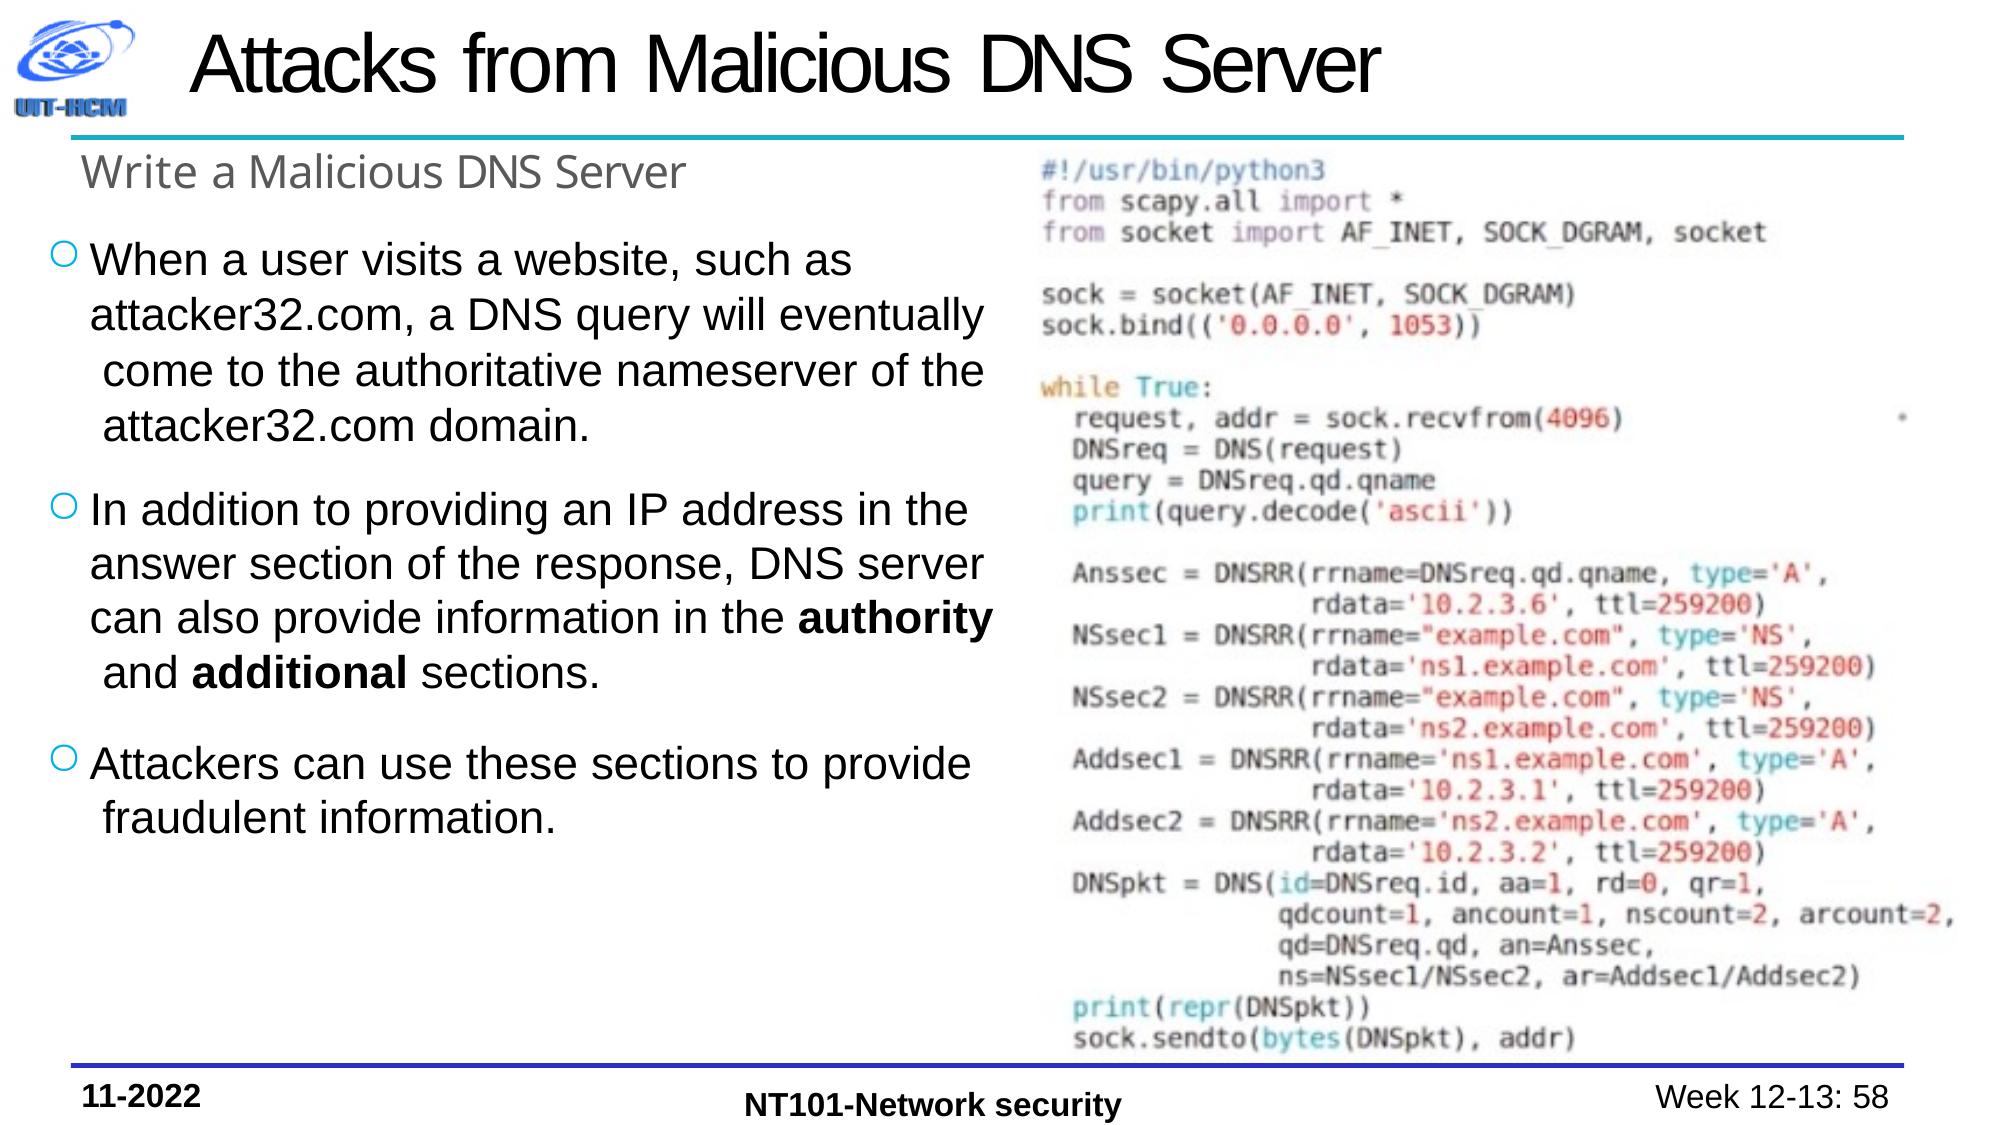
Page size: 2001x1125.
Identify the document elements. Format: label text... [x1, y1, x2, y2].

text_box Write a Malicious DNS Server When a user visits a website, such as attacker32.com, a DNS query will eventually come to the authoritative nameserver of the attacker32.com domain. In addition to providing an IP address in the answer section of the response, DNS server can also provide information in the authority and additional sections. Attackers can use these sections to provide fraudulent information. [43, 109, 1000, 843]
text_box [1037, 149, 1957, 1063]
title Attacks from Malicious DNS Server [187, 0, 1586, 154]
picture [0, 8, 150, 127]
